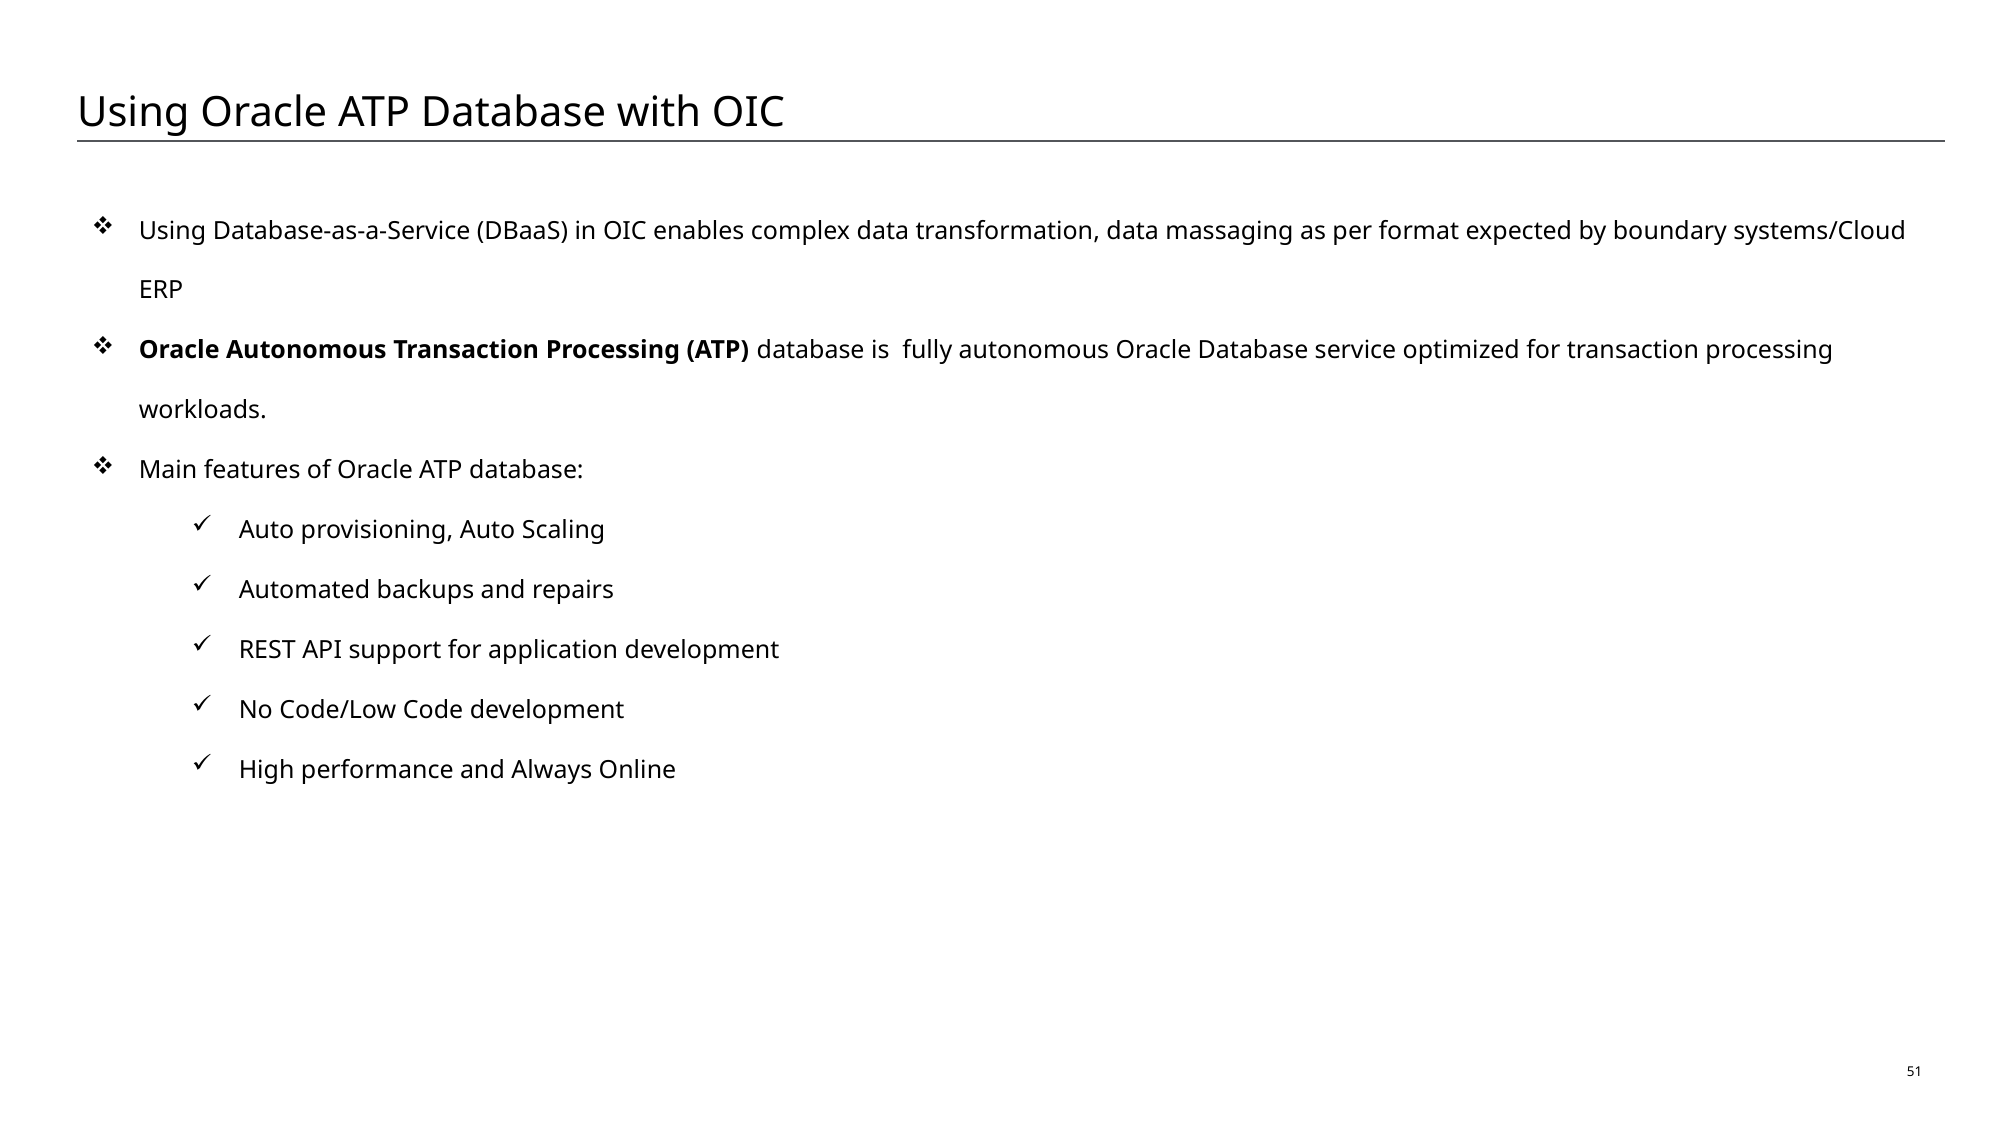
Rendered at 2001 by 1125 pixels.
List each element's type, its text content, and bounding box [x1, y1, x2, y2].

title Using Oracle ATP Database with OIC [77, 84, 1923, 140]
text_box Using Database-as-a-Service (DBaaS) in OIC enables complex data transformation, data massaging as per format expected by boundary systems/Cloud ERP Oracle Autonomous Transaction Processing (ATP) database is fully autonomous Oracle Database service optimized for transaction processing workloads. Main features of Oracle ATP database: Auto provisioning, Auto Scaling Automated backups and repairs REST API support for application development No Code/Low Code development High performance and Always Online [77, 176, 1945, 791]
